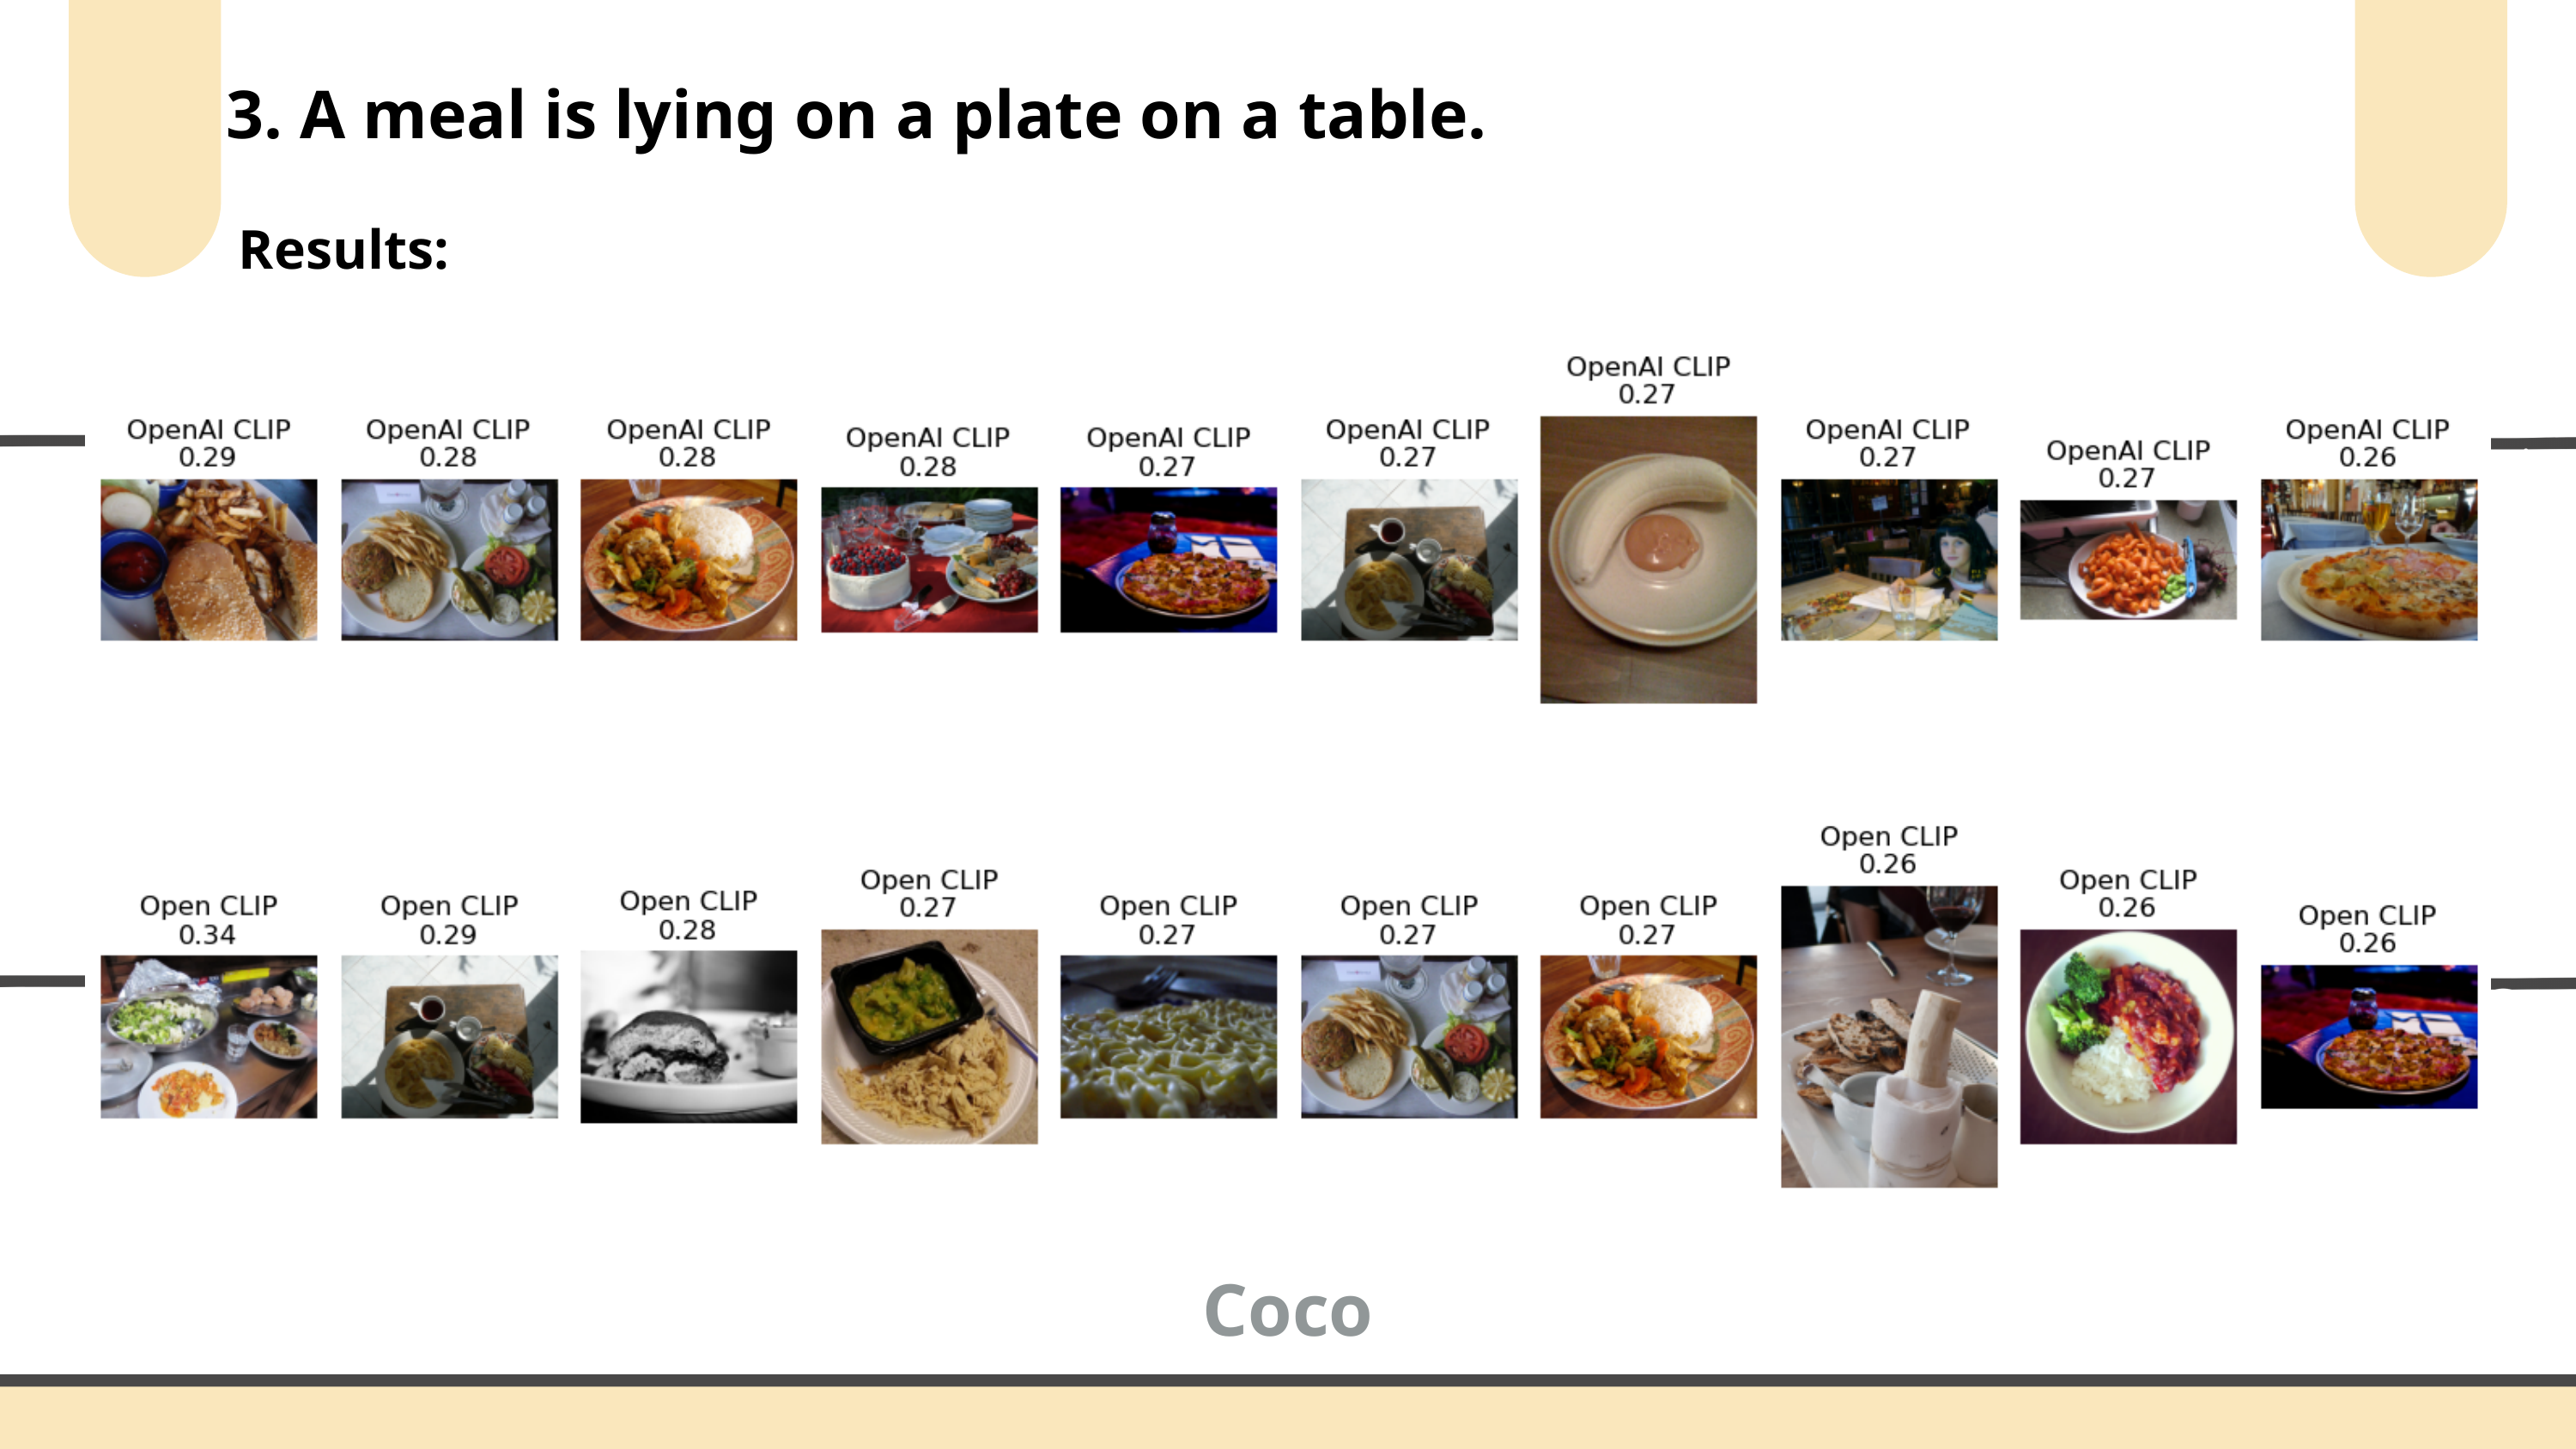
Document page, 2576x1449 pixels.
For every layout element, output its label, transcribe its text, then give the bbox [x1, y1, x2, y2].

text_box [2491, 434, 2576, 990]
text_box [0, 1379, 2576, 1449]
text_box Results: [238, 204, 450, 280]
text_box [85, 341, 2491, 1204]
text_box 3. A meal is lying on a plate on a table. [226, 59, 1494, 153]
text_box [68, 0, 222, 277]
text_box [2354, 0, 2508, 277]
text_box [0, 434, 85, 990]
text_box Coco [914, 1250, 1662, 1351]
